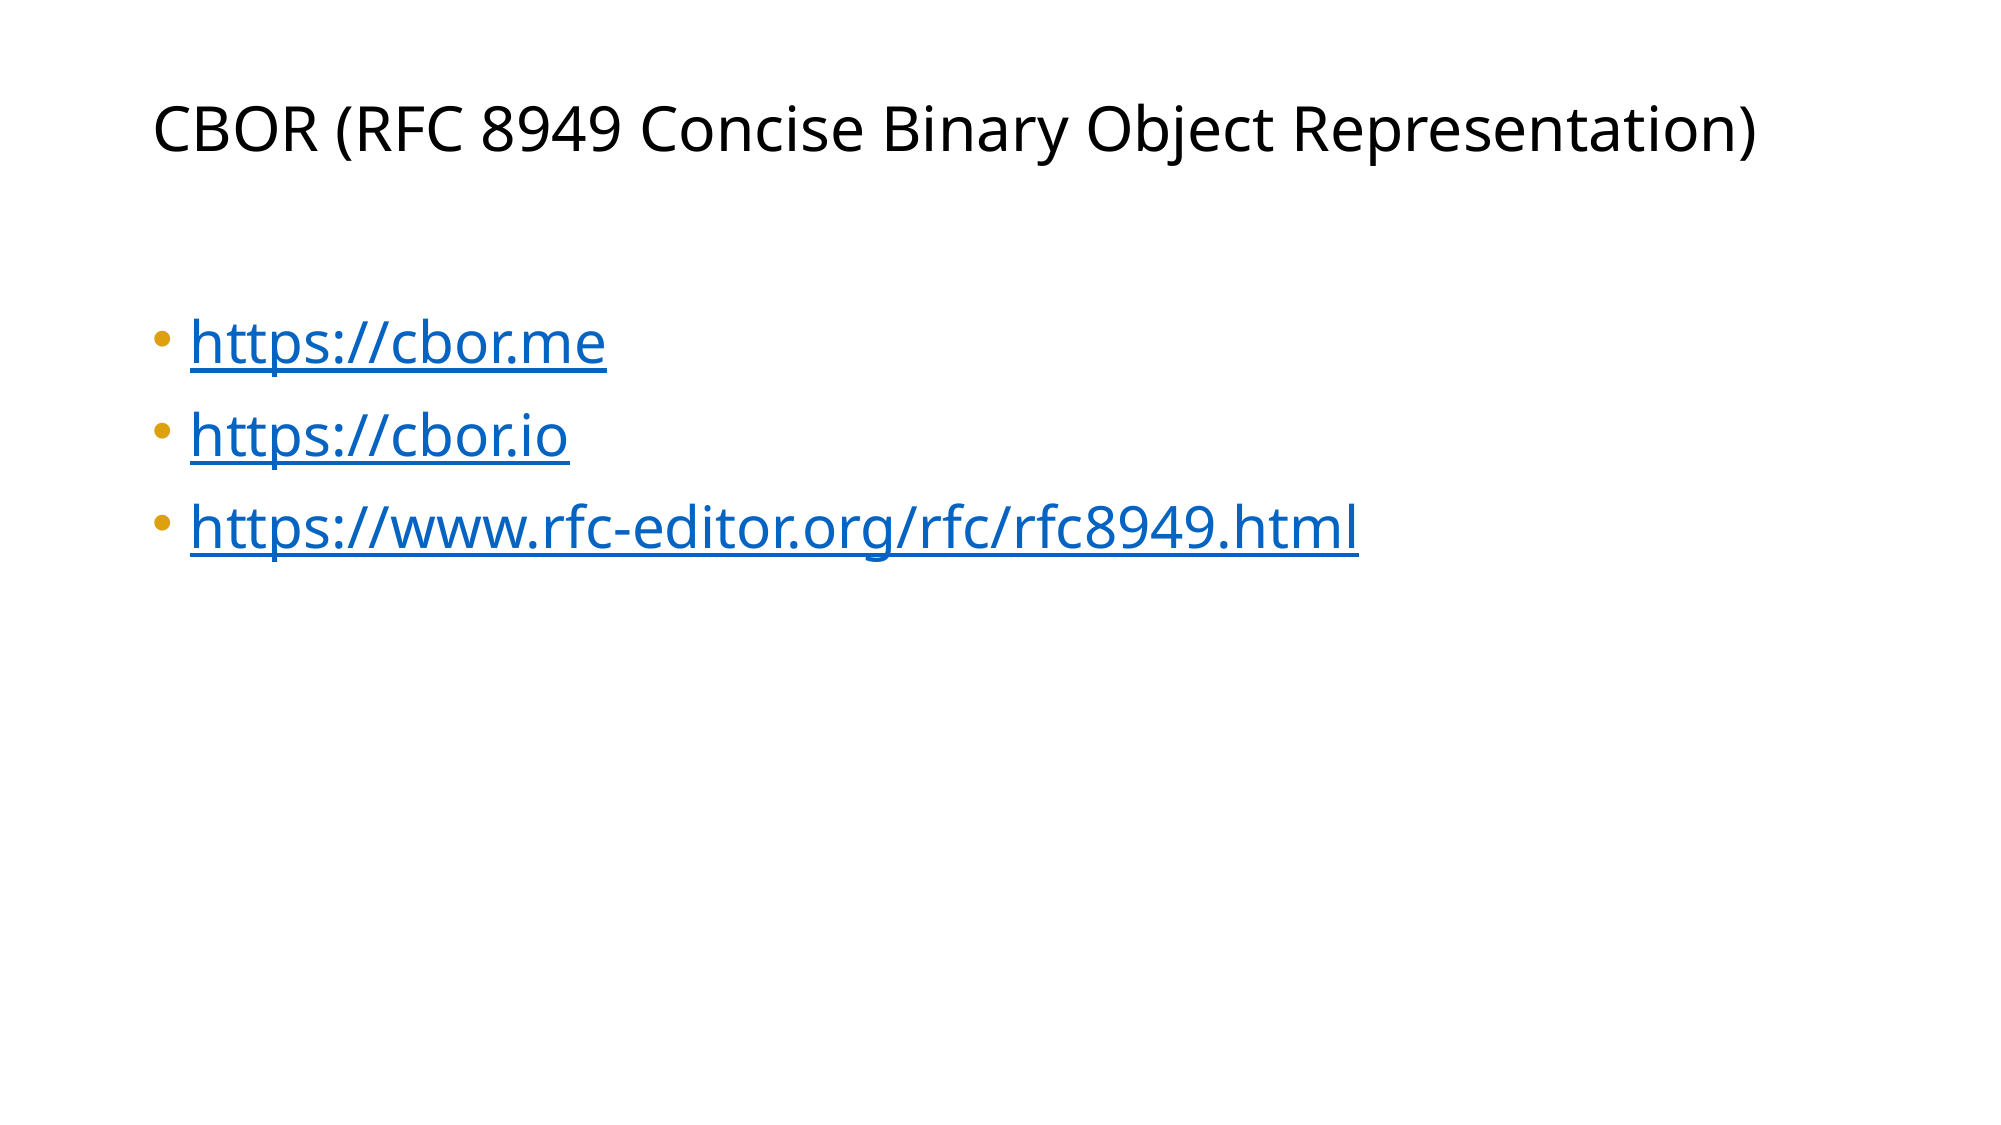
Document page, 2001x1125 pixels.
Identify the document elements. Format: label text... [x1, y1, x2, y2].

list https://cbor.me https://cbor.io https://www.rfc-editor.org/rfc/rfc8949.html [137, 299, 1863, 1014]
title CBOR (RFC 8949 Concise Binary Object Representation) [137, 59, 1863, 278]
